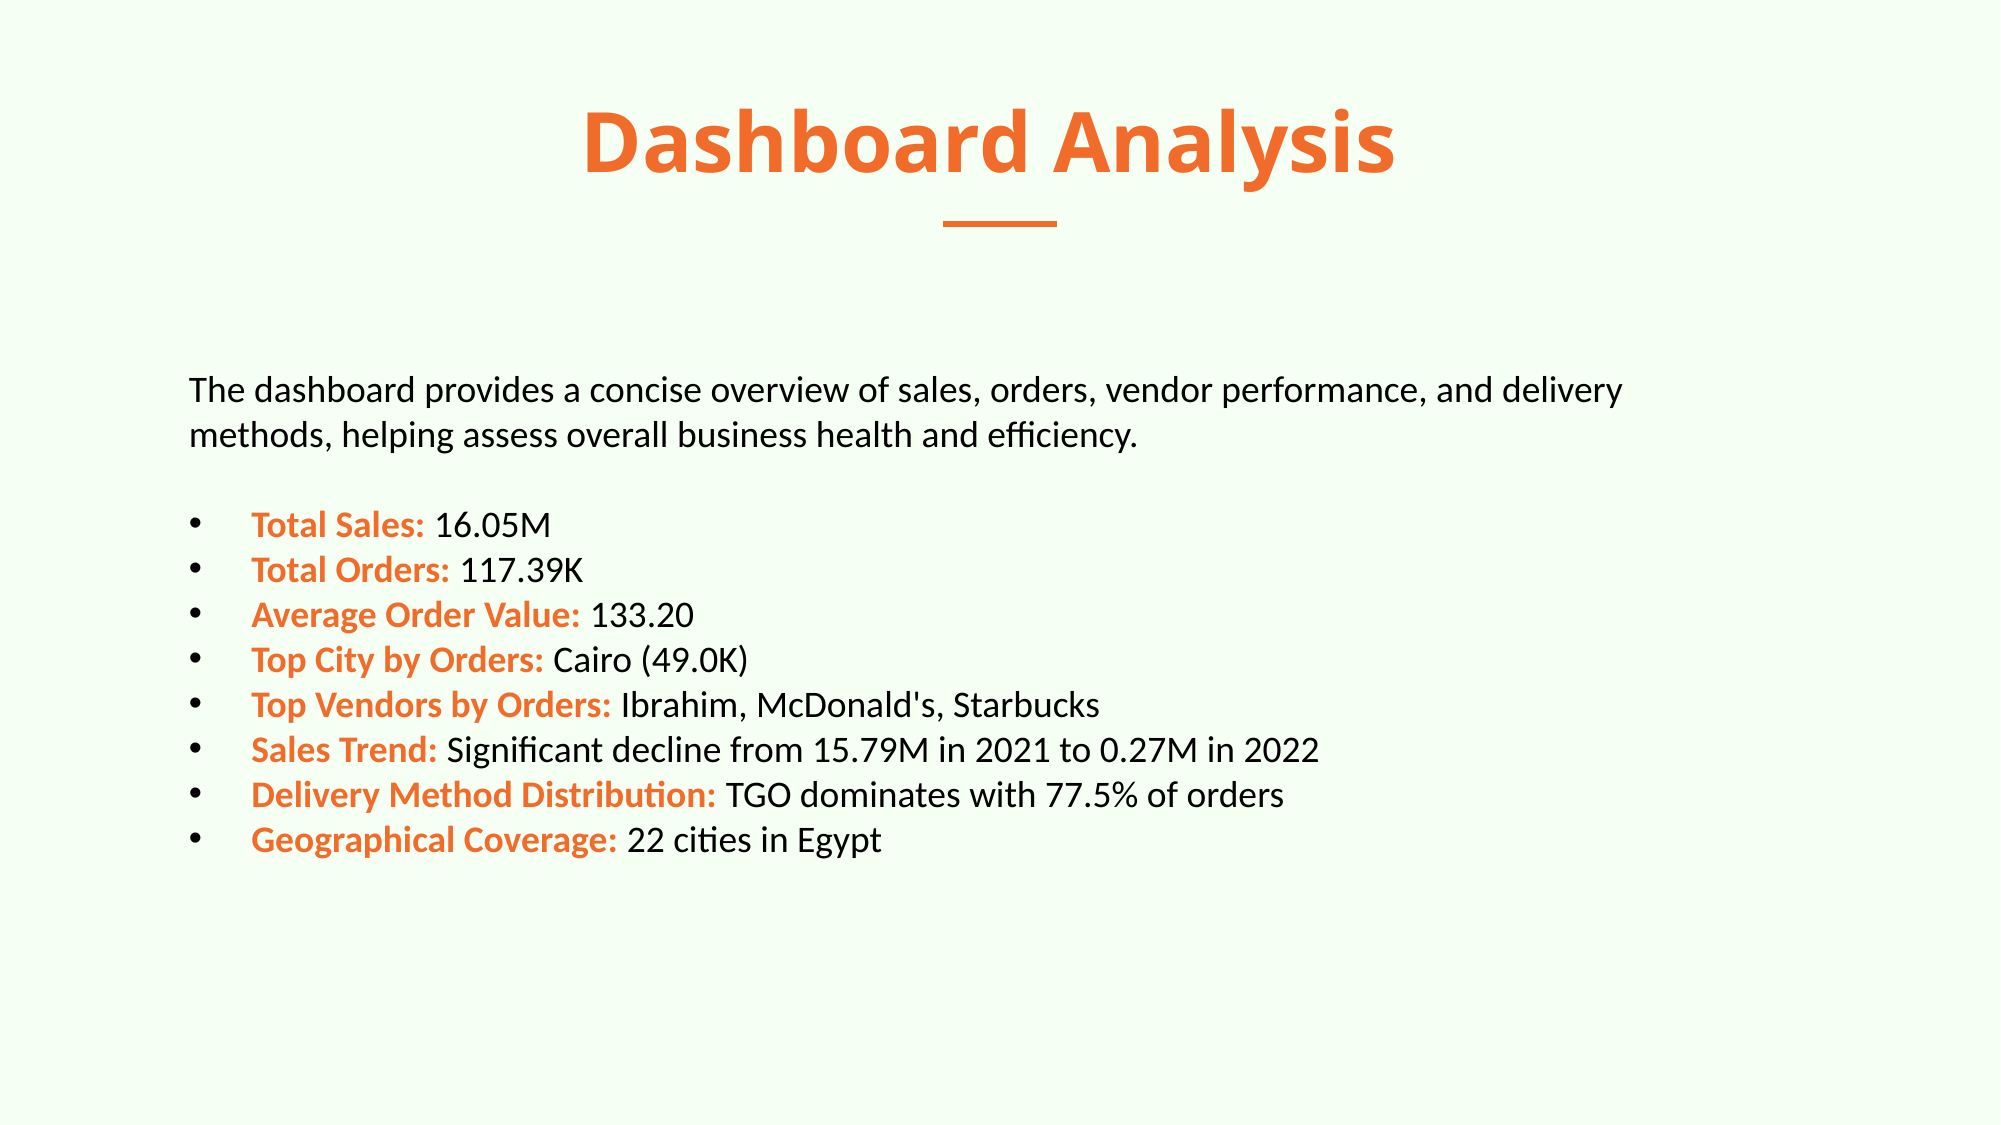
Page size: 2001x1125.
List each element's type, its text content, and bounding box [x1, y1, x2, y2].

text_box The dashboard provides a concise overview of sales, orders, vendor performance, and delivery methods, helping assess overall business health and efficiency. Total Sales: 16.05M Total Orders: 117.39K Average Order Value: 133.20 Top City by Orders: Cairo (49.0K) Top Vendors by Orders: Ibrahim, McDonald's, Starbucks Sales Trend: Significant decline from 15.79M in 2021 to 0.27M in 2022 Delivery Method Distribution: TGO dominates with 77.5% of orders Geographical Coverage: 22 cities in Egypt [174, 357, 1774, 913]
title Dashboard Analysis [174, 43, 1826, 210]
